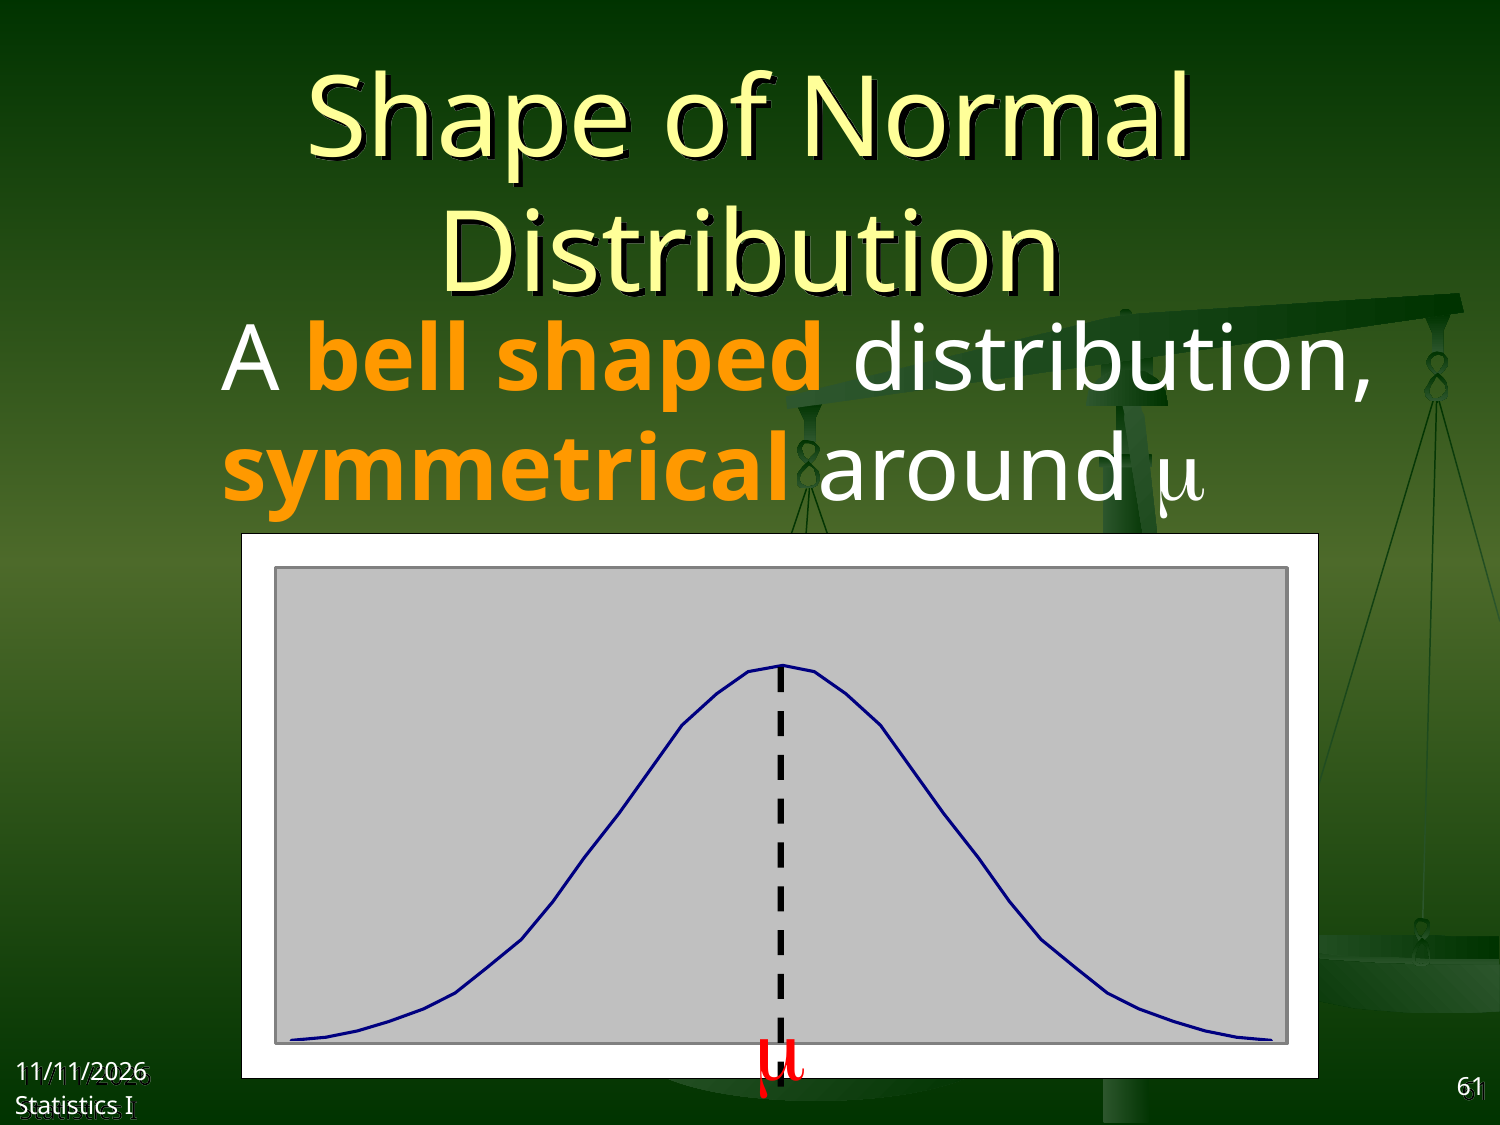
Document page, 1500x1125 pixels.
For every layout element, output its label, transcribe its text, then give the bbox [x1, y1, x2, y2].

title Shape of Normal Distribution [29, 42, 1471, 315]
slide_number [0, 1049, 351, 1125]
slide_number 61 [1149, 1049, 1500, 1125]
text_box A bell shaped distribution, symmetrical around m [206, 320, 1471, 526]
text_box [224, 516, 1338, 1095]
